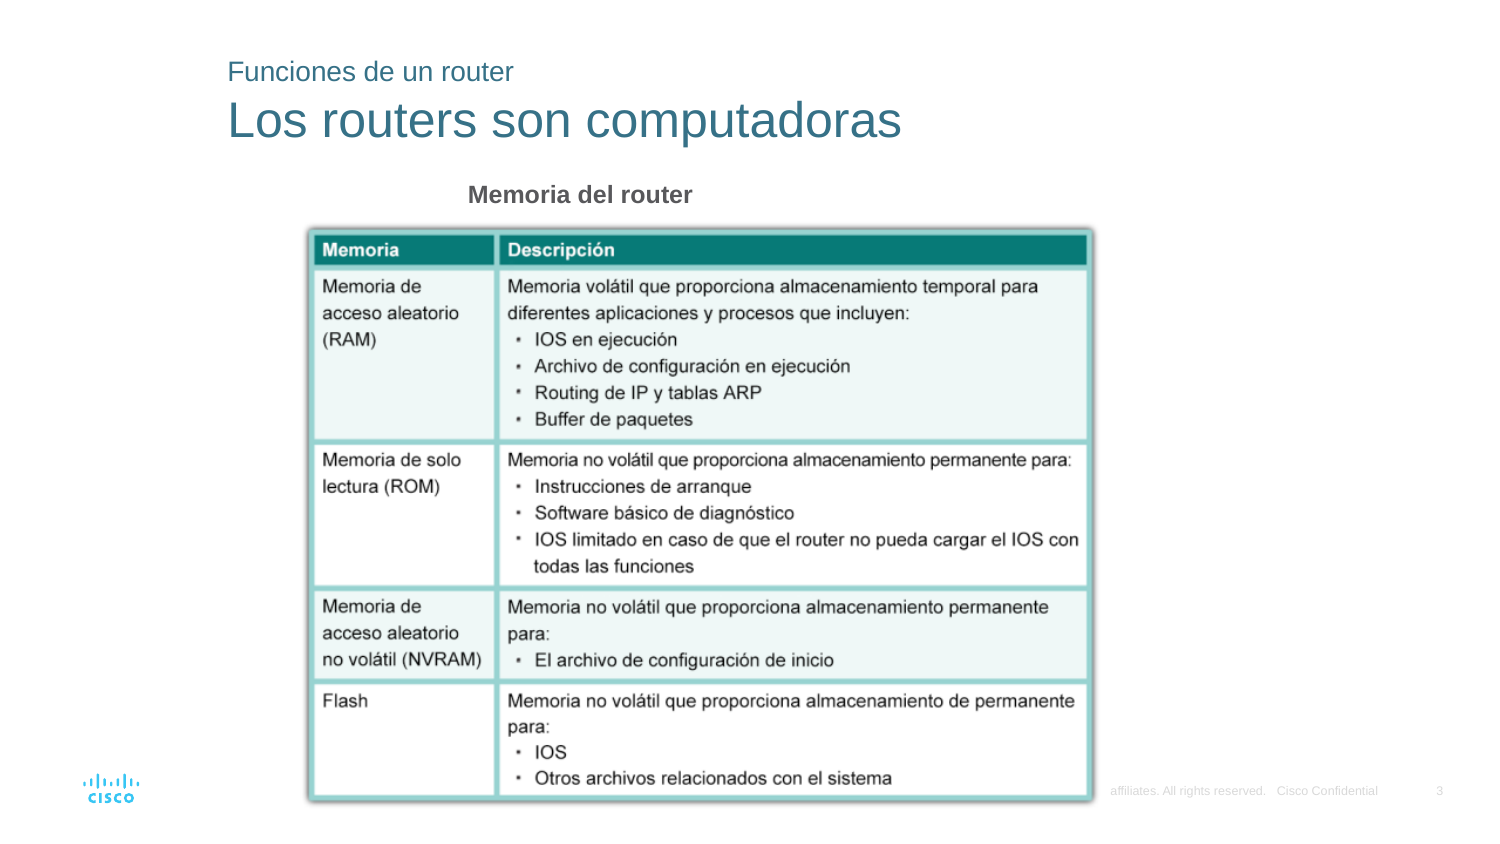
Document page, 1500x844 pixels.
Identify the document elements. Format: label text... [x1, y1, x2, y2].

picture [287, 209, 1111, 812]
title Funciones de un router Los routers son computadoras [212, 48, 1292, 152]
text_box Memoria del router [453, 170, 999, 207]
